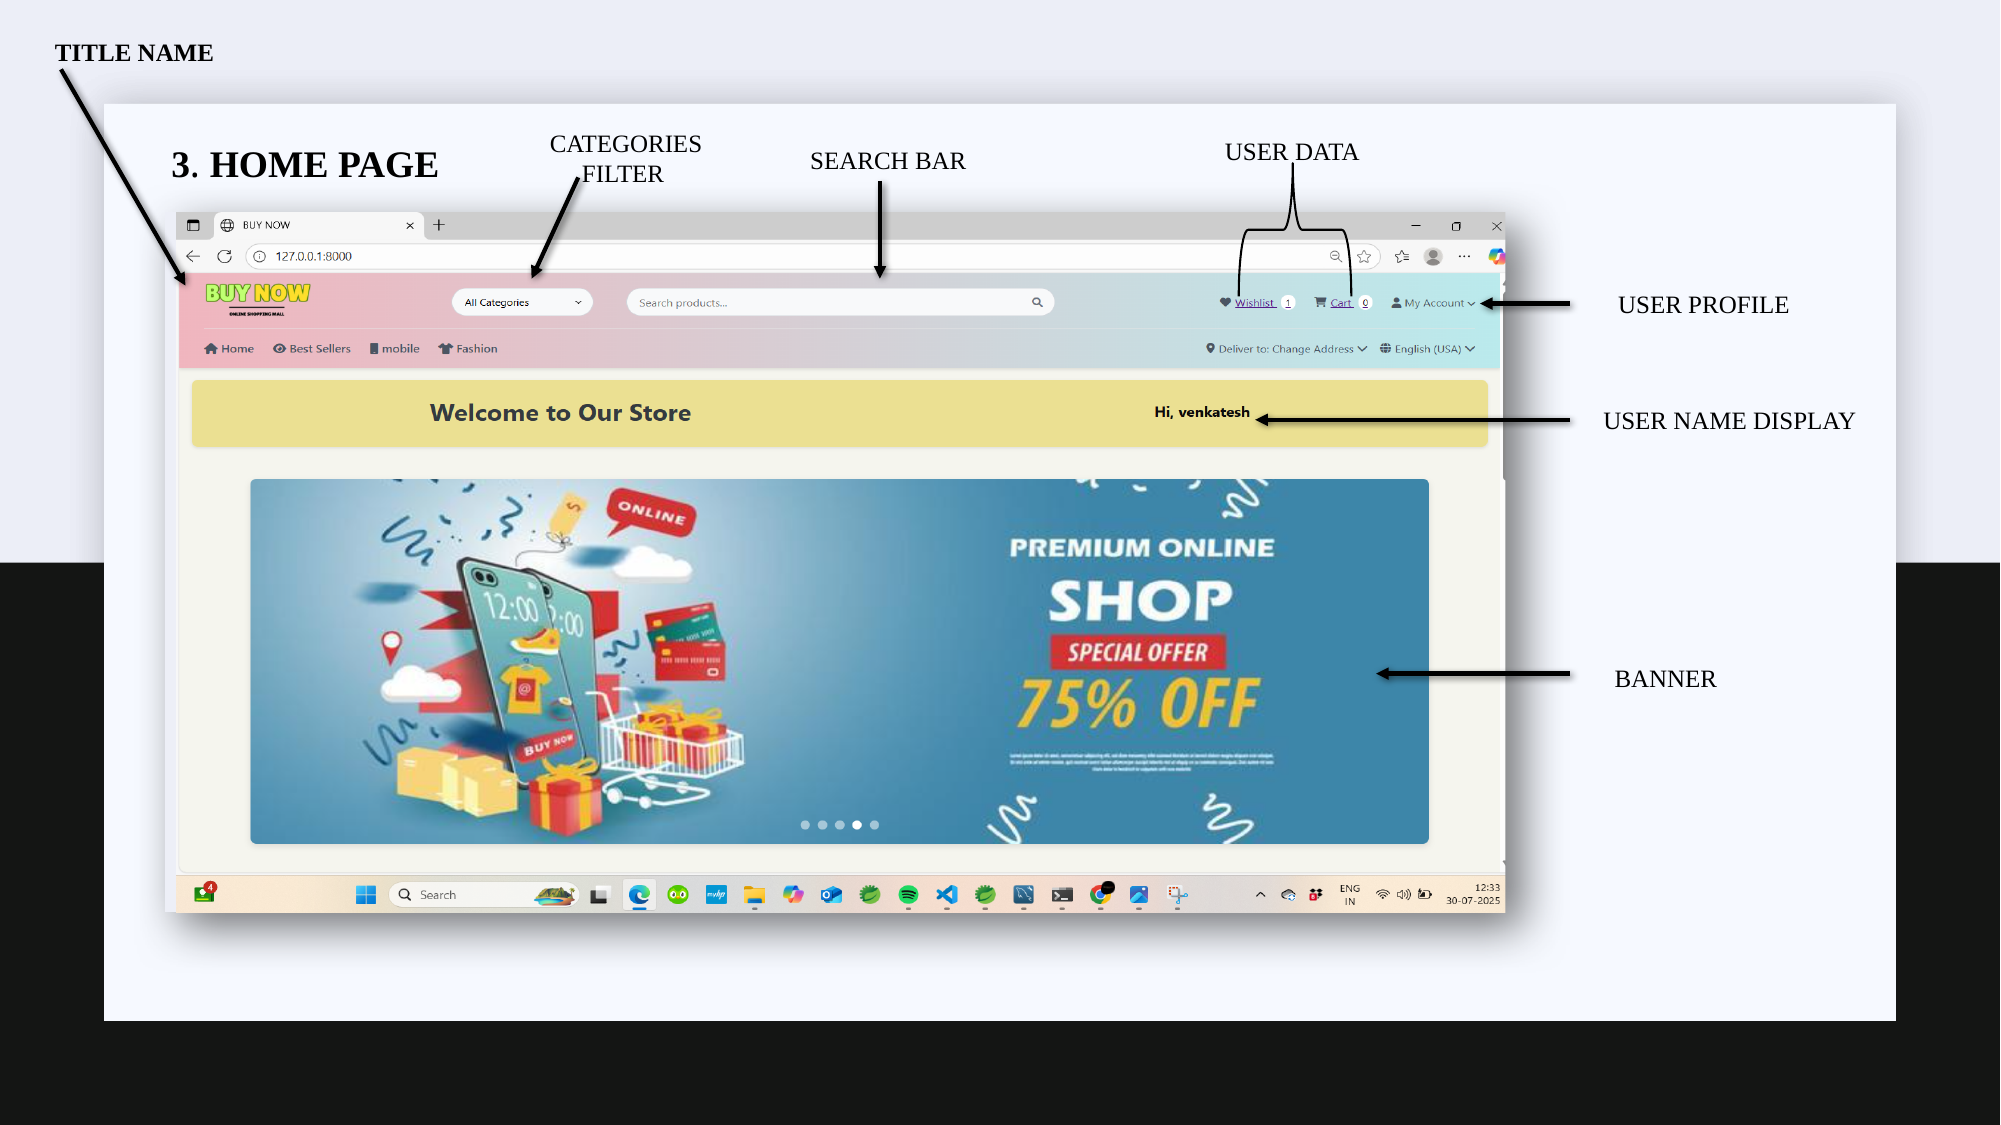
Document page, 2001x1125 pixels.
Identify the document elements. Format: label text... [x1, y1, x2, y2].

text_box User name display [1585, 382, 1880, 458]
text_box [1289, 189, 1297, 209]
list 3. Home page [194, 124, 486, 199]
text_box Title name [37, 25, 232, 78]
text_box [531, 176, 579, 280]
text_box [60, 68, 186, 287]
text_box Categories filter [503, 119, 749, 195]
text_box banner [1569, 639, 1769, 716]
picture [164, 211, 1506, 913]
text_box User profile [1559, 265, 1855, 342]
text_box Search bar [792, 121, 992, 197]
text_box User data [1195, 113, 1395, 189]
